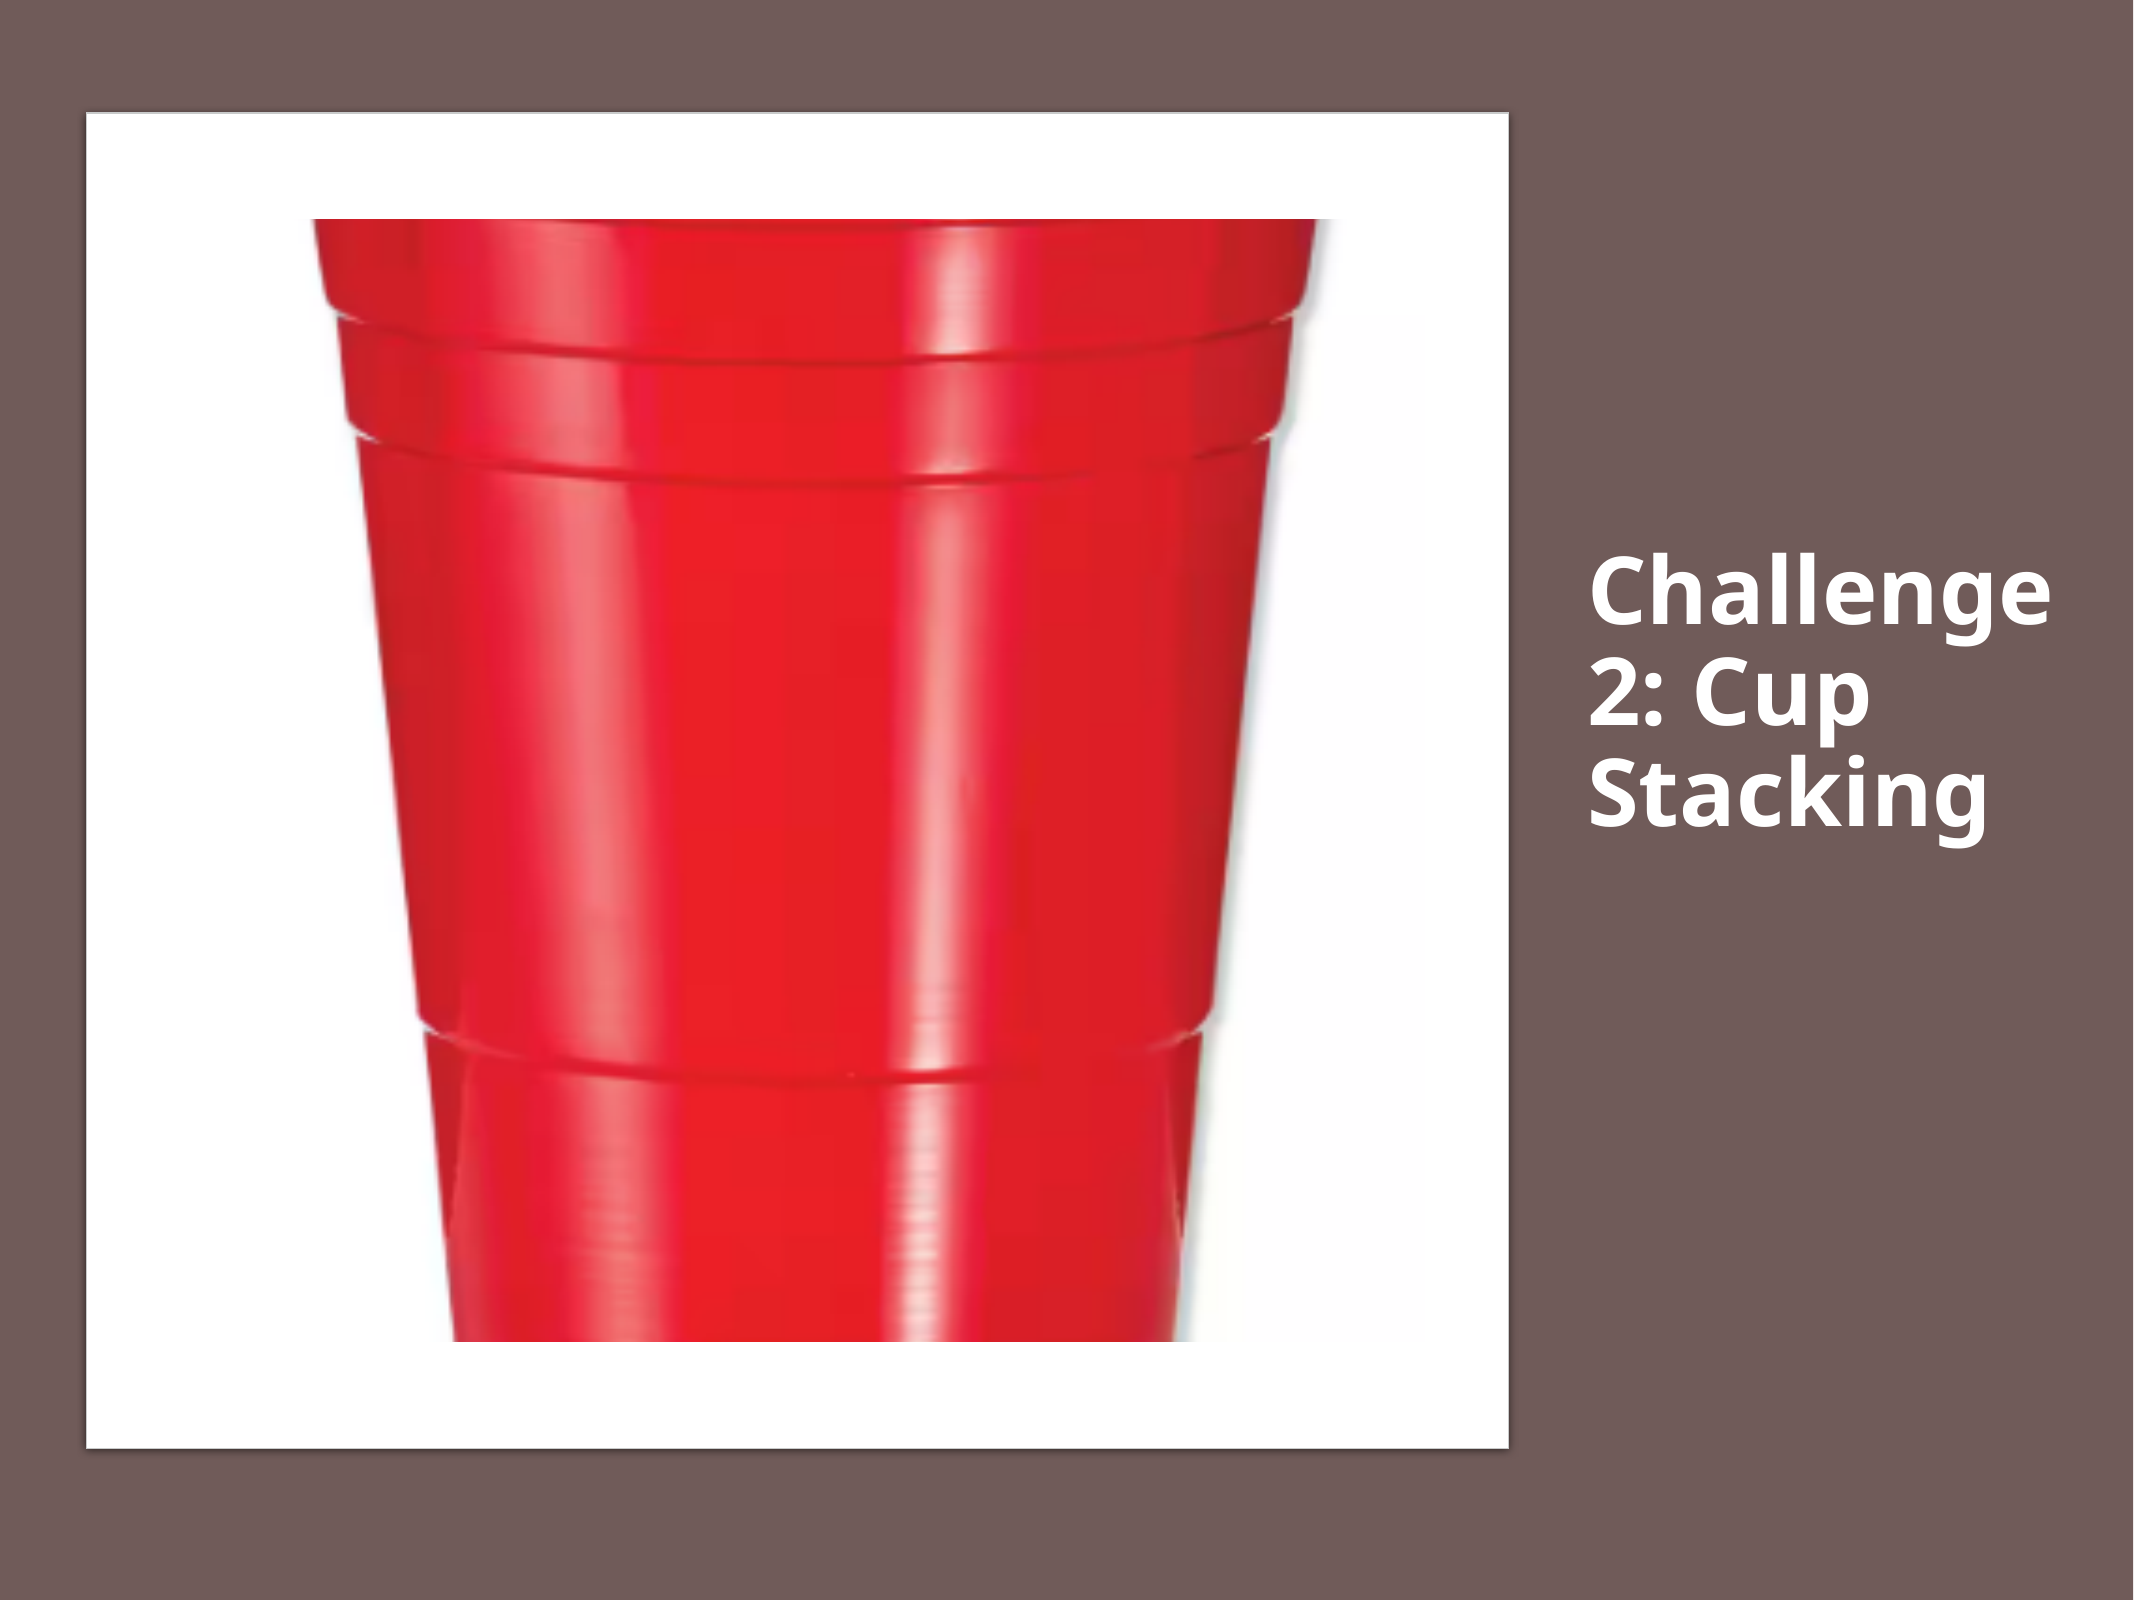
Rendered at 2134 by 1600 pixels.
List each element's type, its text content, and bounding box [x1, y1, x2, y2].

title Challenge 2: Cup Stacking [1572, 135, 2112, 1255]
text_box [0, 0, 2134, 1600]
text_box [85, 112, 1510, 1450]
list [170, 219, 1425, 1342]
